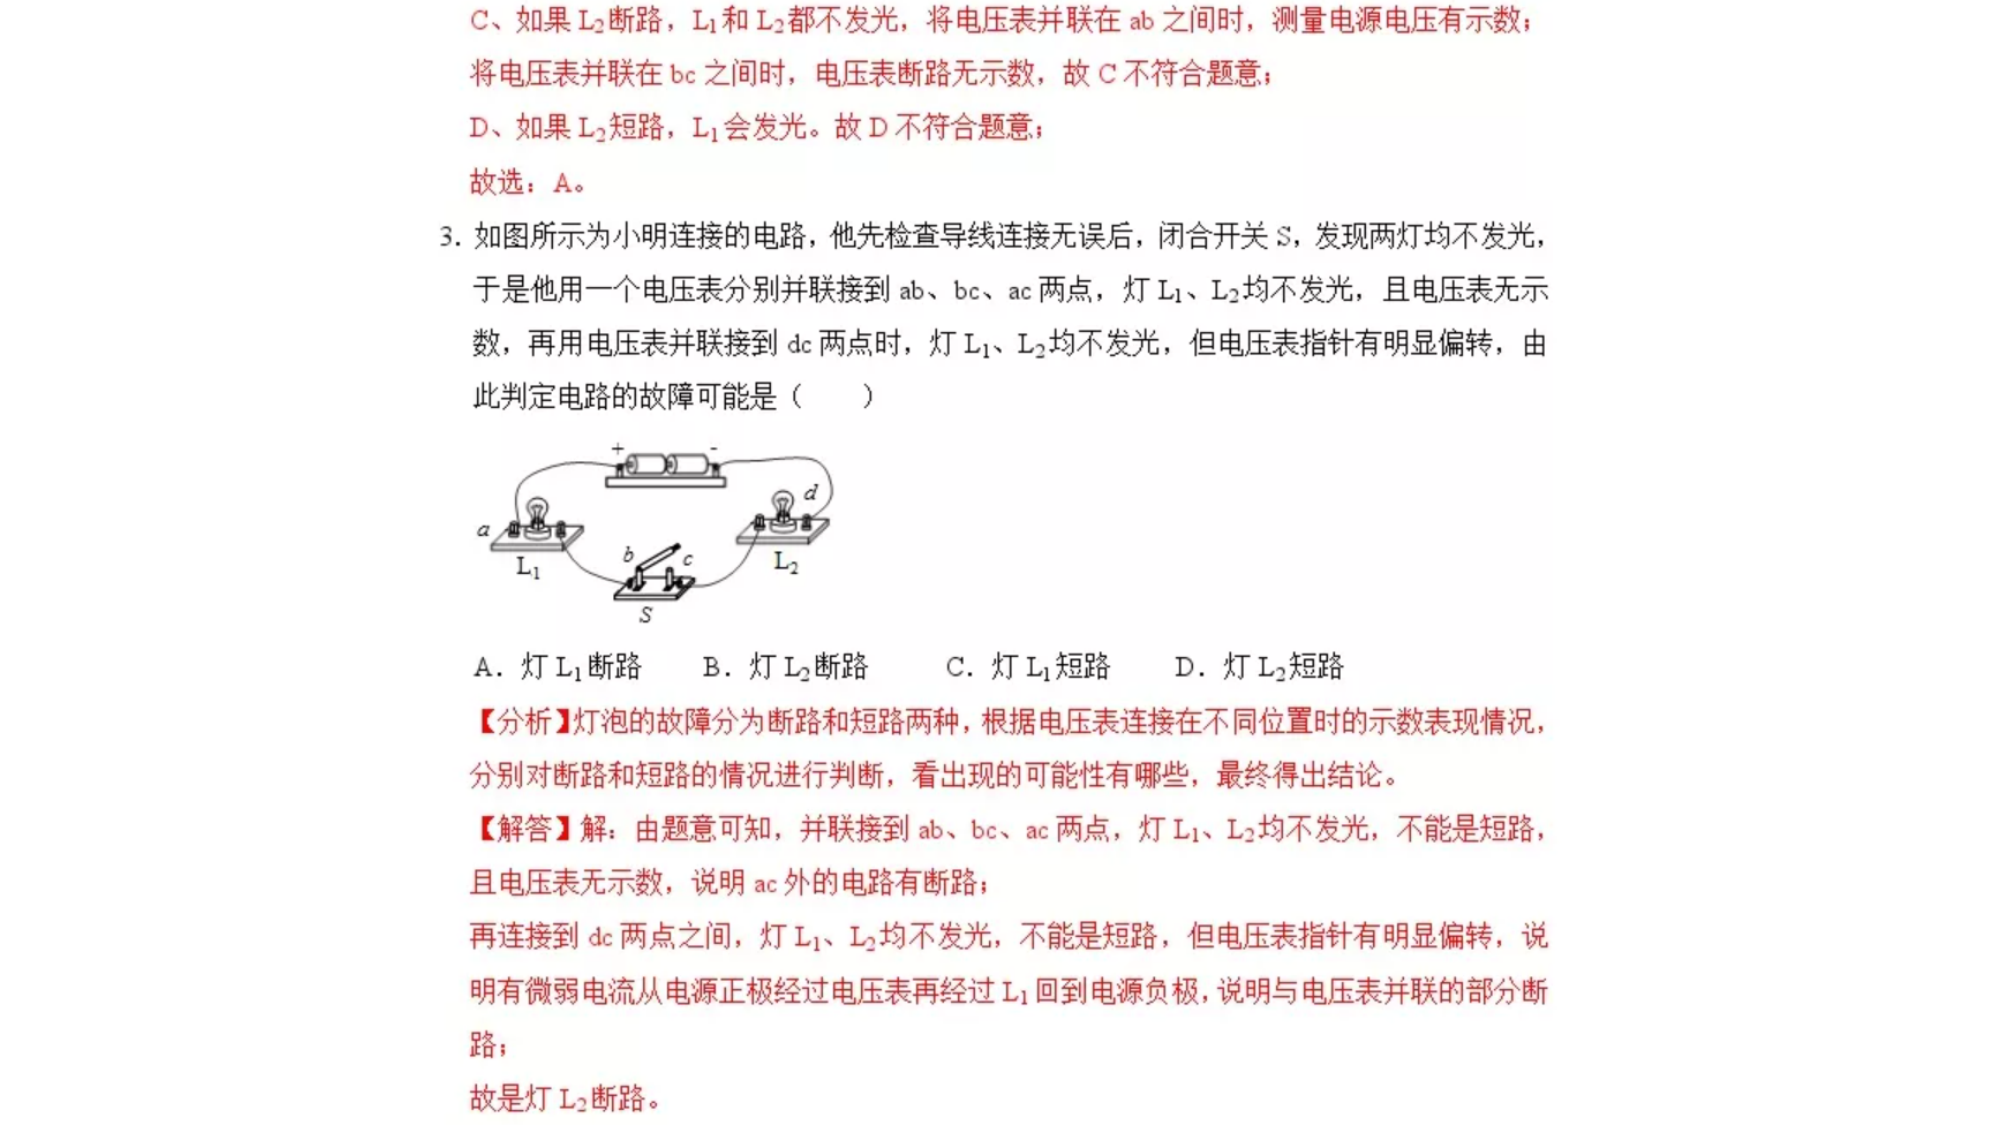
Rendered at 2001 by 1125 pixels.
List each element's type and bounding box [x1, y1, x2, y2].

picture [424, 0, 1576, 1125]
